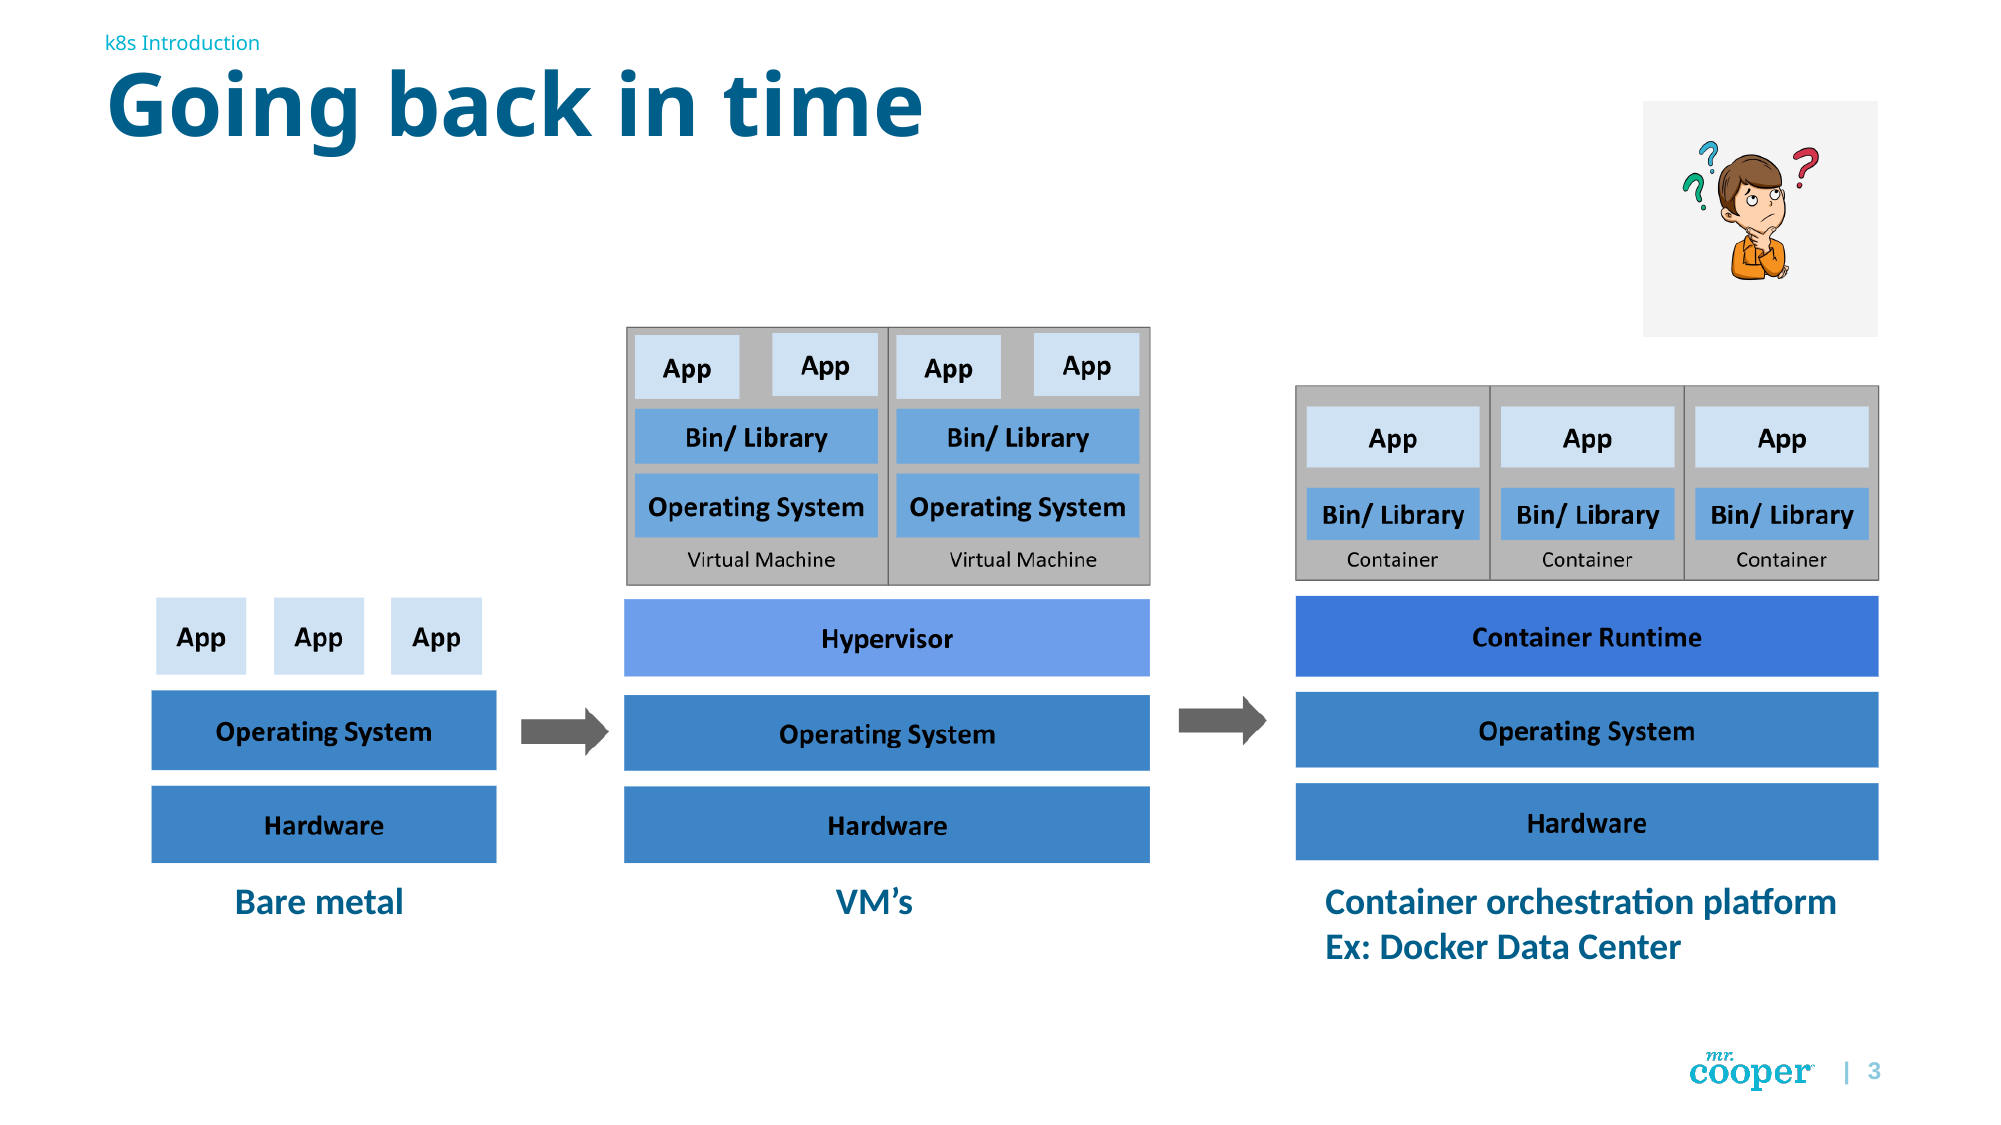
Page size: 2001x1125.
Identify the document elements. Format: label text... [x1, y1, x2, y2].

picture [143, 101, 1892, 868]
text_box VM’s [821, 869, 929, 930]
picture [1680, 1046, 1824, 1091]
text_box Bare metal [220, 869, 420, 930]
text_box Container orchestration platform Ex: Docker Data Center [1310, 869, 1878, 975]
text_box k8s Introduction [90, 22, 821, 62]
title Going back in time [90, 67, 1815, 150]
